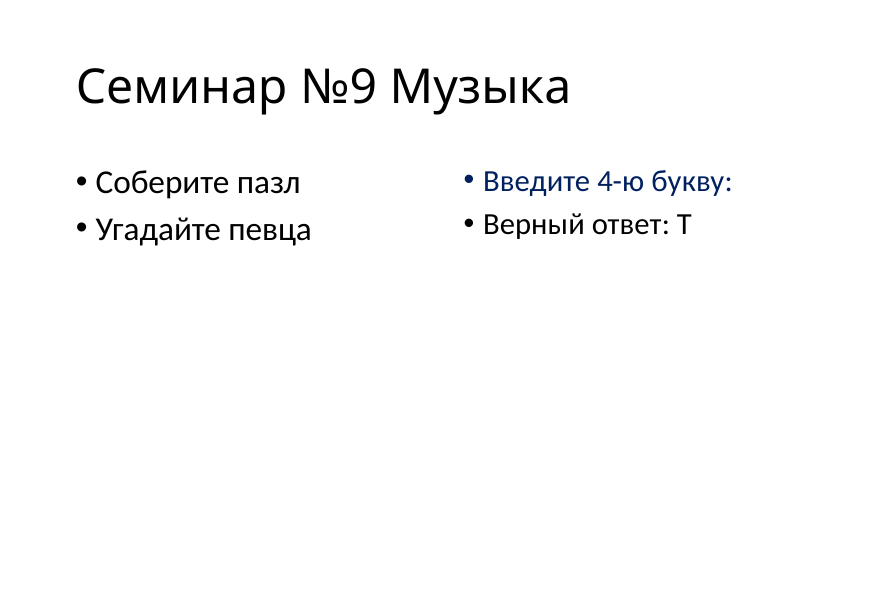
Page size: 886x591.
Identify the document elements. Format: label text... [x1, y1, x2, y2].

list Соберите пазл Угадайте певца [60, 157, 438, 532]
list Введите 4-ю букву: Верный ответ: Т [448, 157, 826, 532]
title Семинар №9 Музыка [60, 31, 825, 146]
